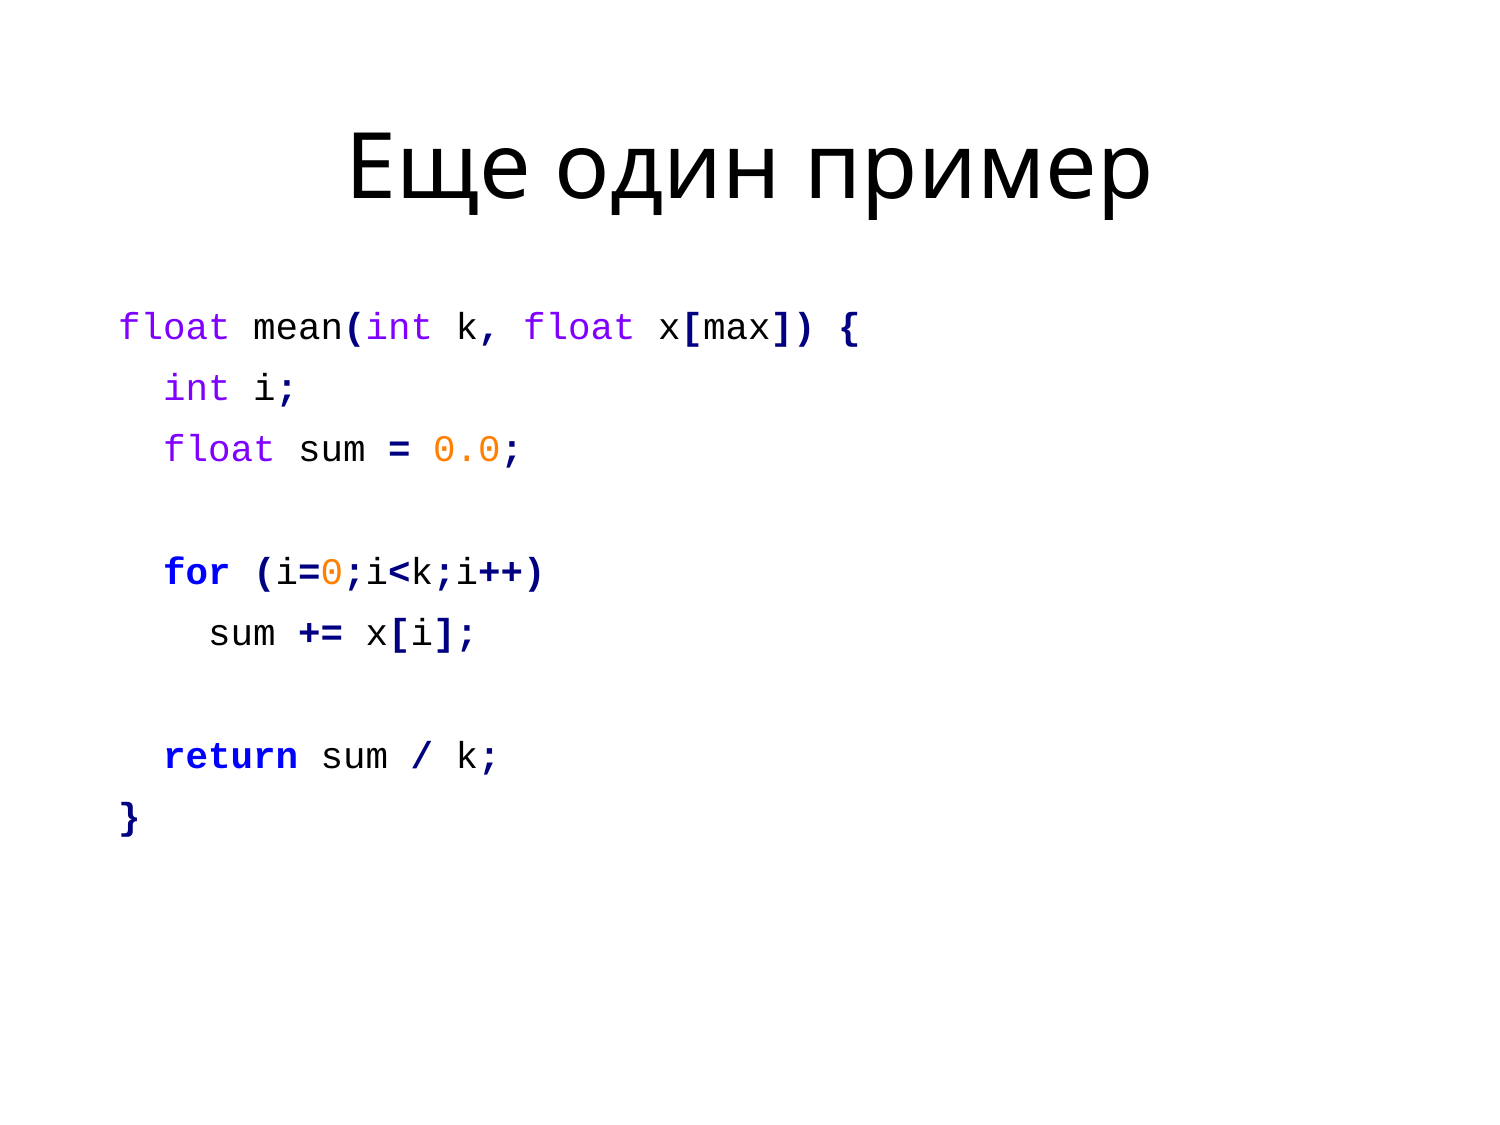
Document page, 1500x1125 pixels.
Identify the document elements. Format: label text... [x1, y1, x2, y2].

list float mean(int k, float x[max]) { int i; float sum = 0.0; for (i=0;i<k;i++) sum += x[i]; return sum / k; } [103, 299, 1397, 1014]
title Еще один пример [103, 59, 1397, 278]
